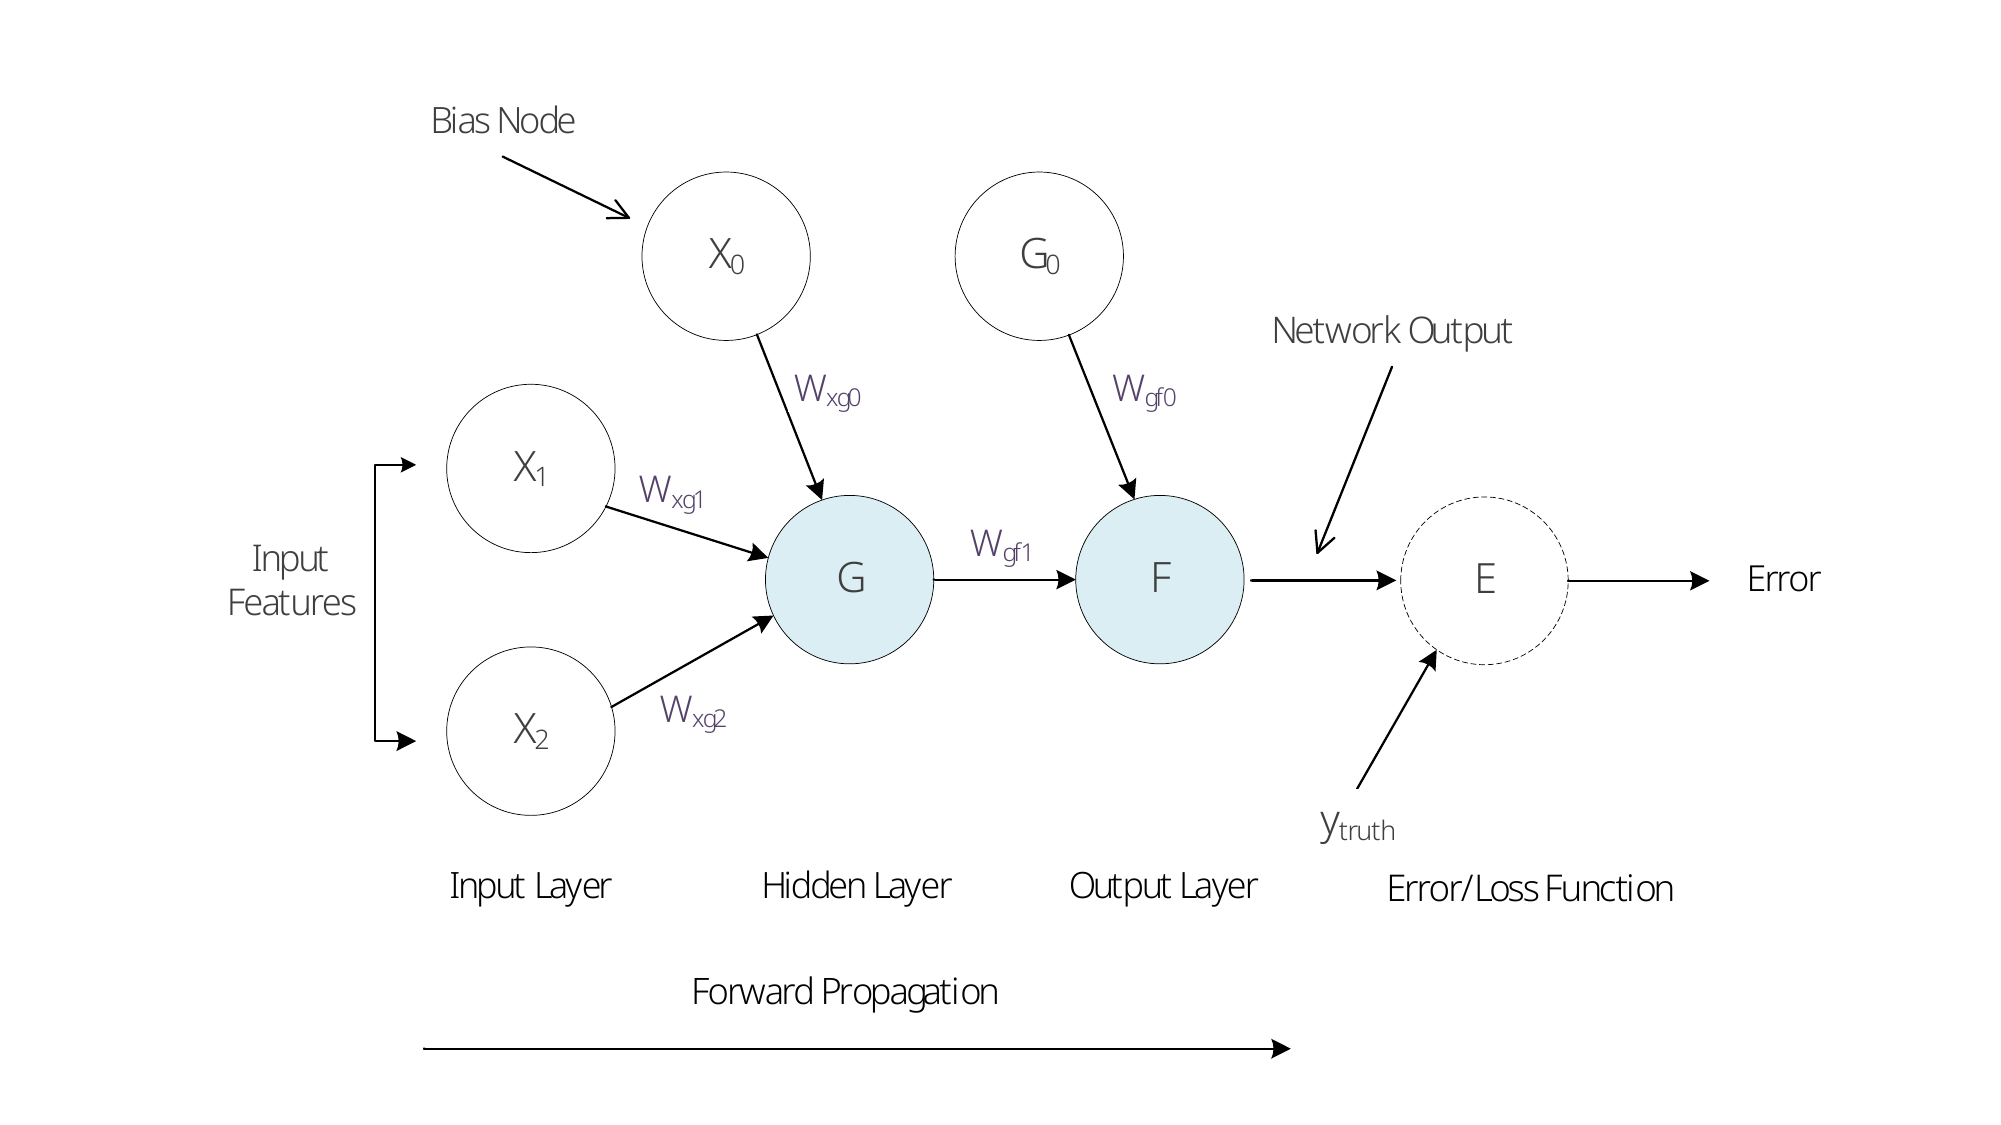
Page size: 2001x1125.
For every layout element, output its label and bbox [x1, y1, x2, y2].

picture [200, 452, 419, 754]
text_box [616, 352, 1225, 754]
picture [418, 955, 1294, 1061]
picture [367, 84, 1860, 939]
